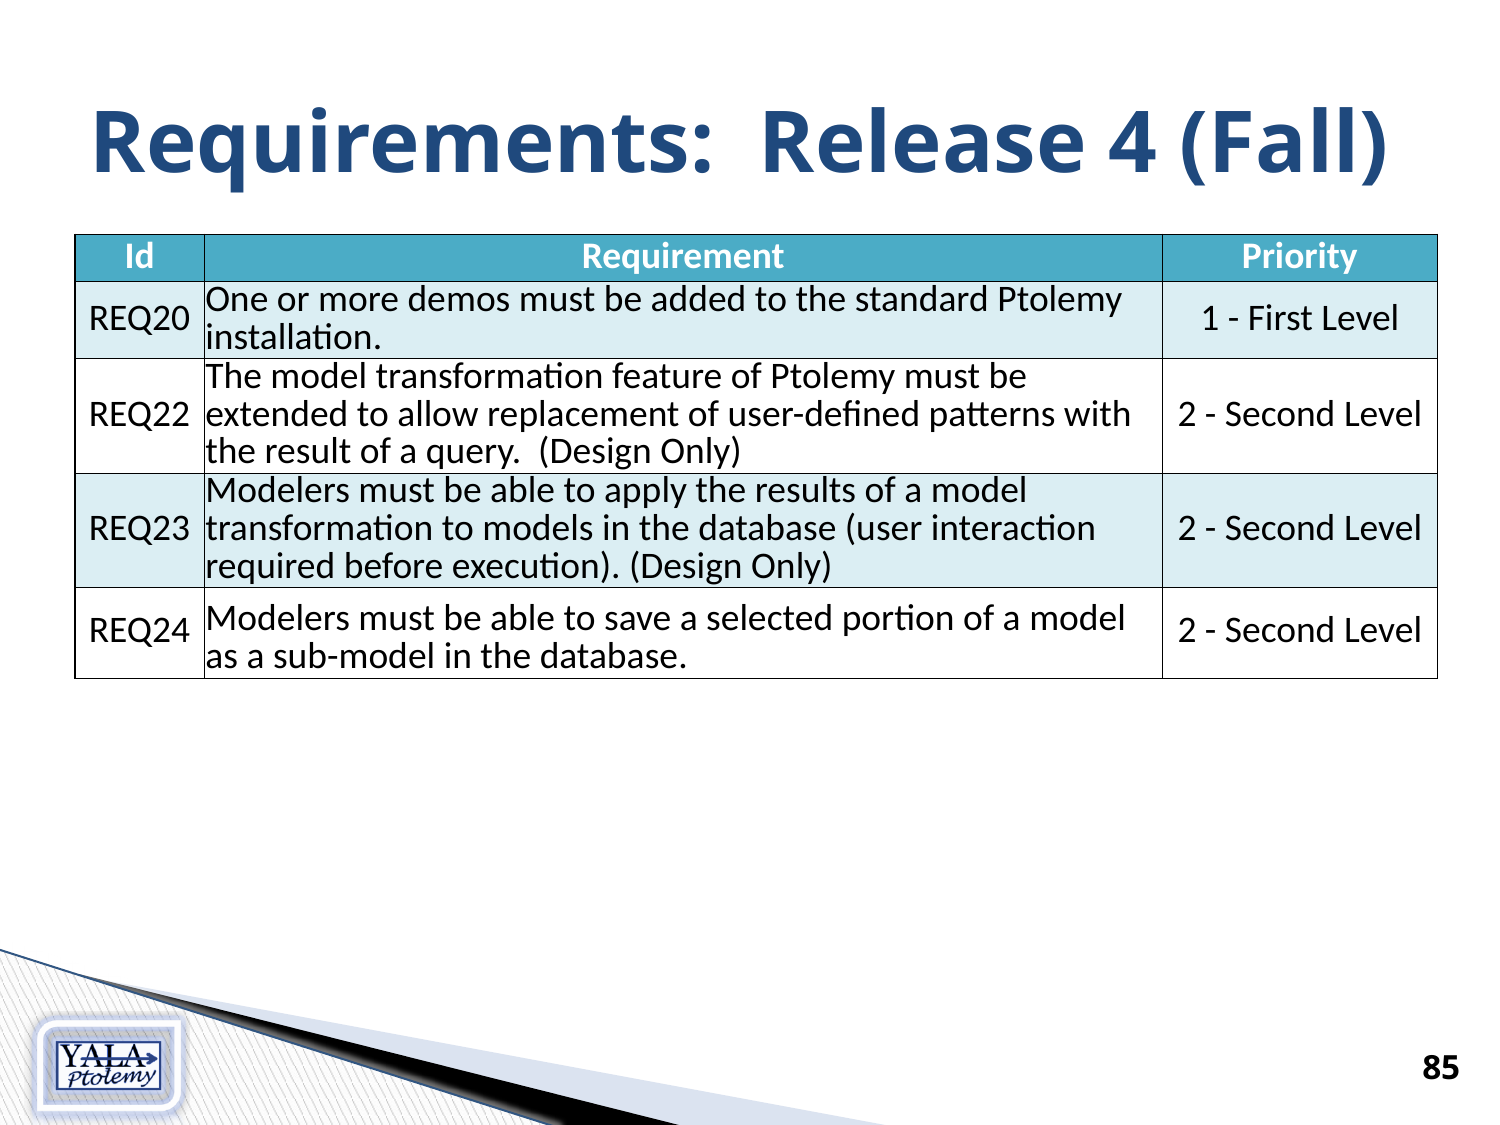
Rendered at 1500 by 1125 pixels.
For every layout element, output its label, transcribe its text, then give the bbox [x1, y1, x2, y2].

text_box Demo [61, 977, 72, 988]
text_box Demo [266, 1039, 277, 1050]
text_box Demo [1, 1089, 12, 1100]
text_box Demo [146, 1002, 157, 1011]
text_box Demo [1, 1027, 12, 1038]
text_box Demo [1, 1051, 12, 1063]
title Requirements: Release 4 (Fall) [75, 45, 1425, 233]
text_box Demo [411, 1089, 422, 1100]
text_box Demo [206, 1076, 217, 1088]
text_box Demo [278, 1064, 290, 1075]
text_box Demo [242, 1039, 253, 1050]
text_box Demo [242, 1051, 253, 1063]
text_box Demo [399, 1101, 410, 1113]
text_box Demo [194, 1014, 205, 1026]
text_box Demo [266, 1101, 277, 1113]
text_box Demo [351, 1089, 362, 1100]
text_box Demo [278, 1101, 290, 1113]
text_box Demo [291, 1051, 302, 1063]
text_box Demo [13, 1114, 24, 1125]
text_box Demo [472, 1114, 483, 1125]
text_box Demo [85, 989, 96, 1001]
text_box Demo [230, 1101, 241, 1113]
text_box Demo [1, 1064, 12, 1075]
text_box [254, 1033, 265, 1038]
text_box Demo [242, 1101, 253, 1113]
text_box Demo [206, 1017, 217, 1026]
text_box Demo [242, 1089, 253, 1100]
text_box Demo [339, 1064, 350, 1075]
text_box Demo [1, 977, 12, 988]
table_cell REQ23 [76, 474, 204, 587]
text_box Demo [206, 1039, 217, 1050]
table_cell Modelers must be able to save a selected portion of a model as a sub-model in the database. [205, 588, 1162, 678]
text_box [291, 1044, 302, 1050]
text_box Demo [375, 1101, 386, 1113]
text_box Demo [13, 1089, 24, 1100]
text_box Demo [25, 964, 36, 976]
text_box Demo [242, 1076, 253, 1088]
text_box Demo [266, 1114, 277, 1125]
text_box Demo [109, 989, 120, 1001]
text_box Demo [206, 1089, 217, 1100]
text_box Demo [351, 1076, 362, 1088]
text_box Demo [387, 1089, 398, 1100]
table_cell REQ24 [76, 588, 204, 678]
text_box Demo [278, 1051, 290, 1063]
text_box Demo [13, 1101, 24, 1113]
text_box Demo [315, 1064, 326, 1075]
text_box Demo [363, 1089, 374, 1100]
text_box Demo [85, 979, 96, 988]
text_box Demo [327, 1076, 338, 1088]
text_box Demo [460, 1114, 471, 1125]
text_box Demo [266, 1064, 277, 1075]
text_box Demo [278, 1040, 290, 1050]
text_box Demo [351, 1114, 362, 1125]
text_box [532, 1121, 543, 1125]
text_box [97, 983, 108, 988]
text_box Demo [460, 1101, 471, 1113]
table_header Priority [1163, 235, 1437, 281]
text_box Demo [399, 1114, 410, 1125]
text_box Demo [363, 1067, 374, 1075]
text_box Demo [327, 1089, 338, 1100]
text_box Demo [49, 967, 60, 976]
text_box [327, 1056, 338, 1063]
text_box Demo [121, 1002, 132, 1011]
text_box Demo [133, 994, 145, 1001]
text_box Demo [194, 1089, 205, 1100]
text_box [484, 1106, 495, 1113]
table_cell One or more demos must be added to the standard Ptolemy installation. [205, 282, 1162, 358]
text_box Demo [37, 977, 48, 988]
text_box Demo [218, 1039, 229, 1050]
text_box Demo [13, 1039, 24, 1050]
text_box Demo [327, 1114, 338, 1125]
text_box Demo [375, 1114, 386, 1125]
text_box Demo [423, 1089, 435, 1100]
text_box Demo [206, 1027, 217, 1038]
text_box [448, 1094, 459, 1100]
text_box Demo [230, 1076, 241, 1088]
text_box Demo [436, 1091, 447, 1100]
text_box Demo [423, 1101, 435, 1113]
text_box Demo [1, 1014, 12, 1026]
text_box Demo [423, 1114, 435, 1125]
text_box Demo [411, 1101, 422, 1113]
text_box Demo [303, 1114, 314, 1125]
text_box Demo [254, 1076, 265, 1088]
text_box Demo [315, 1101, 326, 1113]
table_cell REQ22 [76, 359, 204, 473]
text_box Demo [49, 989, 60, 1001]
text_box Demo [218, 1027, 229, 1038]
text_box Demo [73, 989, 84, 1001]
text_box Demo [387, 1114, 398, 1125]
text_box Demo [1, 1002, 12, 1013]
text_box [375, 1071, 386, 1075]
text_box Demo [25, 1002, 36, 1011]
text_box Demo [291, 1101, 302, 1113]
text_box Demo [339, 1089, 350, 1100]
table_cell 2 - Second Level [1163, 588, 1437, 678]
text_box Demo [218, 1064, 229, 1075]
text_box Demo [97, 1002, 108, 1011]
table_cell 1 - First Level [1163, 282, 1437, 358]
text_box Demo [520, 1117, 531, 1125]
text_box Demo [399, 1089, 410, 1100]
text_box Demo [218, 1089, 229, 1100]
text_box Demo [230, 1089, 241, 1100]
text_box Demo [242, 1064, 253, 1075]
text_box Demo [218, 1076, 229, 1088]
text_box Demo [254, 1101, 265, 1113]
text_box Demo [230, 1064, 241, 1075]
text_box Demo [315, 1089, 326, 1100]
text_box Demo [315, 1052, 326, 1063]
text_box Demo [25, 989, 36, 1001]
text_box Demo [13, 1076, 24, 1088]
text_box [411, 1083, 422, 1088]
text_box Demo [61, 1002, 72, 1011]
text_box Demo [230, 1039, 241, 1050]
text_box Demo [339, 1076, 350, 1088]
text_box Demo [375, 1089, 386, 1100]
text_box Demo [315, 1114, 326, 1125]
text_box Demo [97, 989, 108, 1001]
text_box Demo [363, 1076, 374, 1088]
text_box Demo [37, 964, 48, 976]
picture [24, 1011, 190, 1125]
text_box Demo [278, 1076, 290, 1088]
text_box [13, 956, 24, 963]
text_box Demo [254, 1064, 265, 1075]
text_box Demo [109, 1002, 120, 1011]
text_box Demo [327, 1064, 338, 1075]
text_box Demo [218, 1101, 229, 1113]
text_box Demo [133, 1002, 145, 1011]
text_box Demo [85, 1002, 96, 1011]
text_box Demo [13, 1064, 24, 1075]
text_box Demo [206, 1064, 217, 1075]
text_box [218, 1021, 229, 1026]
text_box Demo [230, 1027, 241, 1038]
text_box Demo [230, 1051, 241, 1063]
text_box Demo [13, 989, 24, 1001]
text_box Demo [303, 1076, 314, 1088]
text_box Demo [484, 1114, 495, 1125]
text_box Demo [194, 1114, 205, 1125]
text_box Demo [254, 1114, 265, 1125]
text_box Demo [1, 1114, 12, 1125]
text_box Demo [291, 1076, 302, 1088]
text_box Demo [387, 1101, 398, 1113]
text_box Demo [303, 1101, 314, 1113]
text_box Demo [1, 964, 12, 976]
text_box Demo [13, 1051, 24, 1063]
text_box Demo [230, 1114, 241, 1125]
text_box Demo [448, 1114, 459, 1125]
text_box Demo [49, 1002, 60, 1011]
text_box Demo [448, 1101, 459, 1113]
table_cell 2 - Second Level [1163, 359, 1437, 473]
text_box Demo [375, 1076, 386, 1088]
text_box Demo [339, 1114, 350, 1125]
text_box Demo [266, 1089, 277, 1100]
text_box Demo [387, 1076, 398, 1088]
text_box Demo [303, 1064, 314, 1075]
text_box Demo [278, 1089, 290, 1100]
text_box Demo [411, 1114, 422, 1125]
text_box Demo [291, 1089, 302, 1100]
text_box Demo [472, 1102, 483, 1113]
text_box Demo [266, 1076, 277, 1088]
text_box Demo [339, 1101, 350, 1113]
text_box Demo [303, 1089, 314, 1100]
text_box Demo [303, 1051, 314, 1063]
text_box Demo [13, 977, 24, 988]
text_box Demo [1, 1101, 12, 1113]
text_box Demo [73, 1002, 84, 1011]
text_box Demo [327, 1101, 338, 1113]
text_box Demo [194, 1064, 205, 1075]
text_box Demo [363, 1114, 374, 1125]
table_header Id [76, 235, 204, 281]
text_box Demo [37, 1002, 48, 1011]
table_cell The model transformation feature of Ptolemy must be extended to allow replacement of user-defined patterns with the result of a query. (Design Only) [205, 359, 1162, 473]
text_box Demo [1, 952, 12, 963]
text_box Demo [315, 1076, 326, 1088]
text_box Demo [242, 1114, 253, 1125]
text_box Demo [351, 1064, 362, 1075]
text_box Demo [206, 1114, 217, 1125]
text_box Demo [363, 1101, 374, 1113]
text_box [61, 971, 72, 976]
table_cell REQ20 [76, 282, 204, 358]
text_box Demo [1, 1039, 12, 1050]
text_box Demo [206, 1101, 217, 1113]
text_box Demo [194, 1051, 205, 1063]
table_cell 2 - Second Level [1163, 474, 1437, 587]
table_cell Modelers must be able to apply the results of a model transformation to models in the database (user interaction required before execution). (Design Only) [205, 474, 1162, 587]
text_box Demo [278, 1114, 290, 1125]
text_box Demo [254, 1051, 265, 1063]
text_box Demo [37, 989, 48, 1001]
text_box Demo [242, 1029, 253, 1038]
text_box Demo [13, 1014, 24, 1026]
text_box Demo [49, 977, 60, 988]
text_box Demo [194, 1101, 205, 1113]
slide_number 85 [1396, 1025, 1475, 1099]
text_box Demo [13, 964, 24, 976]
text_box Demo [13, 1002, 24, 1013]
text_box Demo [194, 1076, 205, 1088]
table_header Requirement [205, 235, 1162, 281]
text_box Demo [61, 989, 72, 1001]
text_box Demo [399, 1079, 410, 1088]
text_box Demo [436, 1101, 447, 1113]
text_box Demo [206, 1051, 217, 1063]
text_box Demo [1, 989, 12, 1001]
text_box Demo [194, 1027, 205, 1038]
text_box Demo [254, 1089, 265, 1100]
text_box Demo [13, 1027, 24, 1038]
text_box Demo [73, 977, 84, 988]
text_box Demo [436, 1114, 447, 1125]
text_box Demo [508, 1114, 519, 1125]
text_box Demo [194, 1039, 205, 1050]
text_box Demo [158, 1002, 169, 1011]
text_box Demo [266, 1051, 277, 1063]
text_box Demo [218, 1051, 229, 1063]
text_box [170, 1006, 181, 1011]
text_box Demo [496, 1114, 507, 1125]
text_box Demo [1, 1076, 12, 1088]
text_box Demo [121, 990, 132, 1001]
text_box Demo [291, 1064, 302, 1075]
text_box Demo [25, 977, 36, 988]
text_box Demo [218, 1114, 229, 1125]
text_box Demo [351, 1101, 362, 1113]
text_box Demo [291, 1114, 302, 1125]
text_box Demo [254, 1039, 265, 1050]
